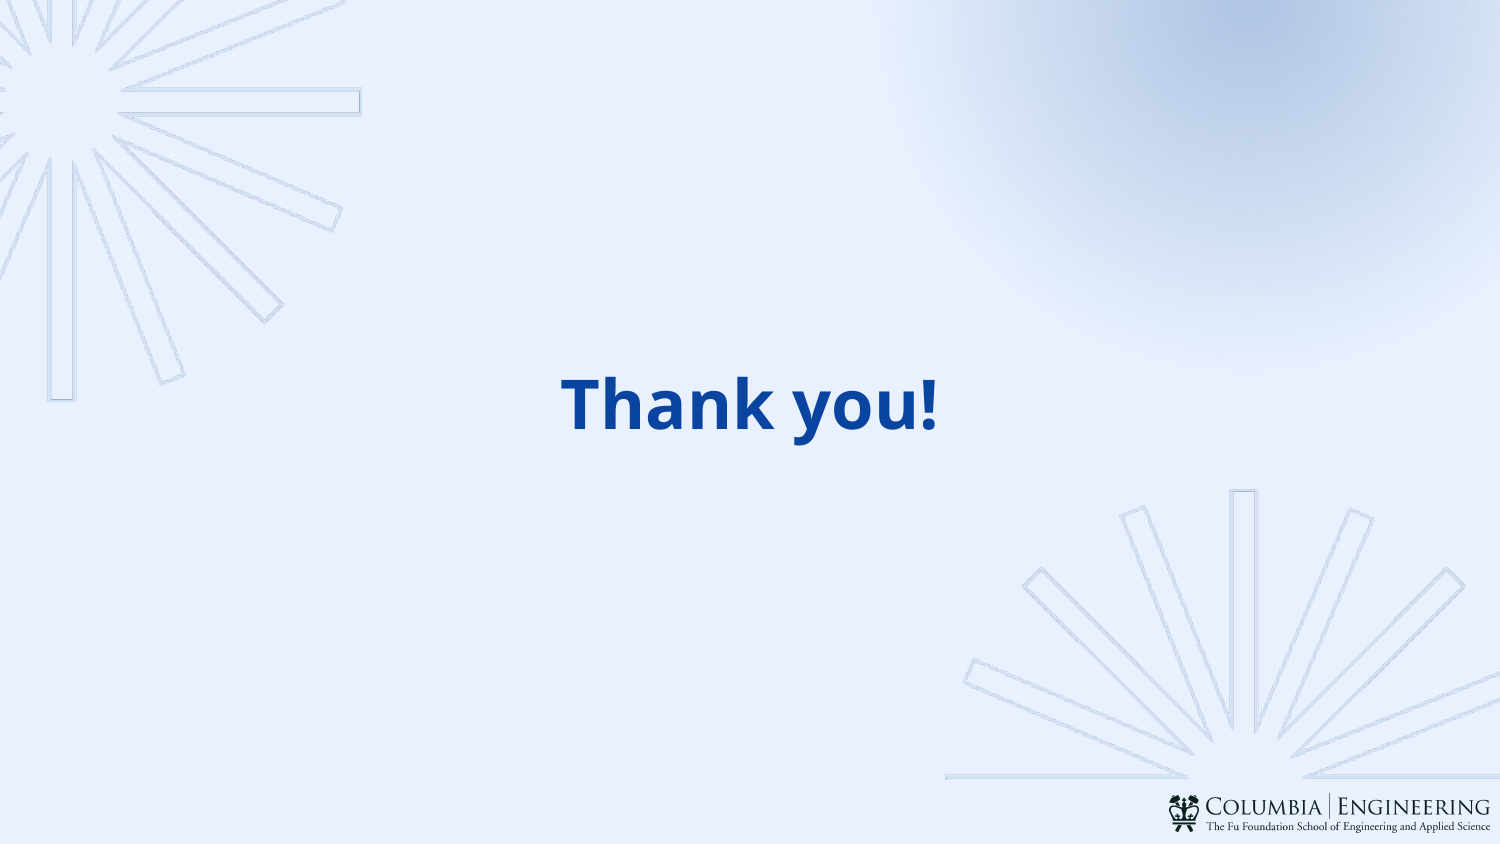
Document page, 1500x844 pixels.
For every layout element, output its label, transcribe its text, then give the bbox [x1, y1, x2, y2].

picture [836, 0, 1500, 413]
picture [1168, 793, 1490, 833]
text_box Thank you! [371, 372, 1129, 445]
picture [0, 0, 362, 402]
picture [944, 489, 1500, 780]
